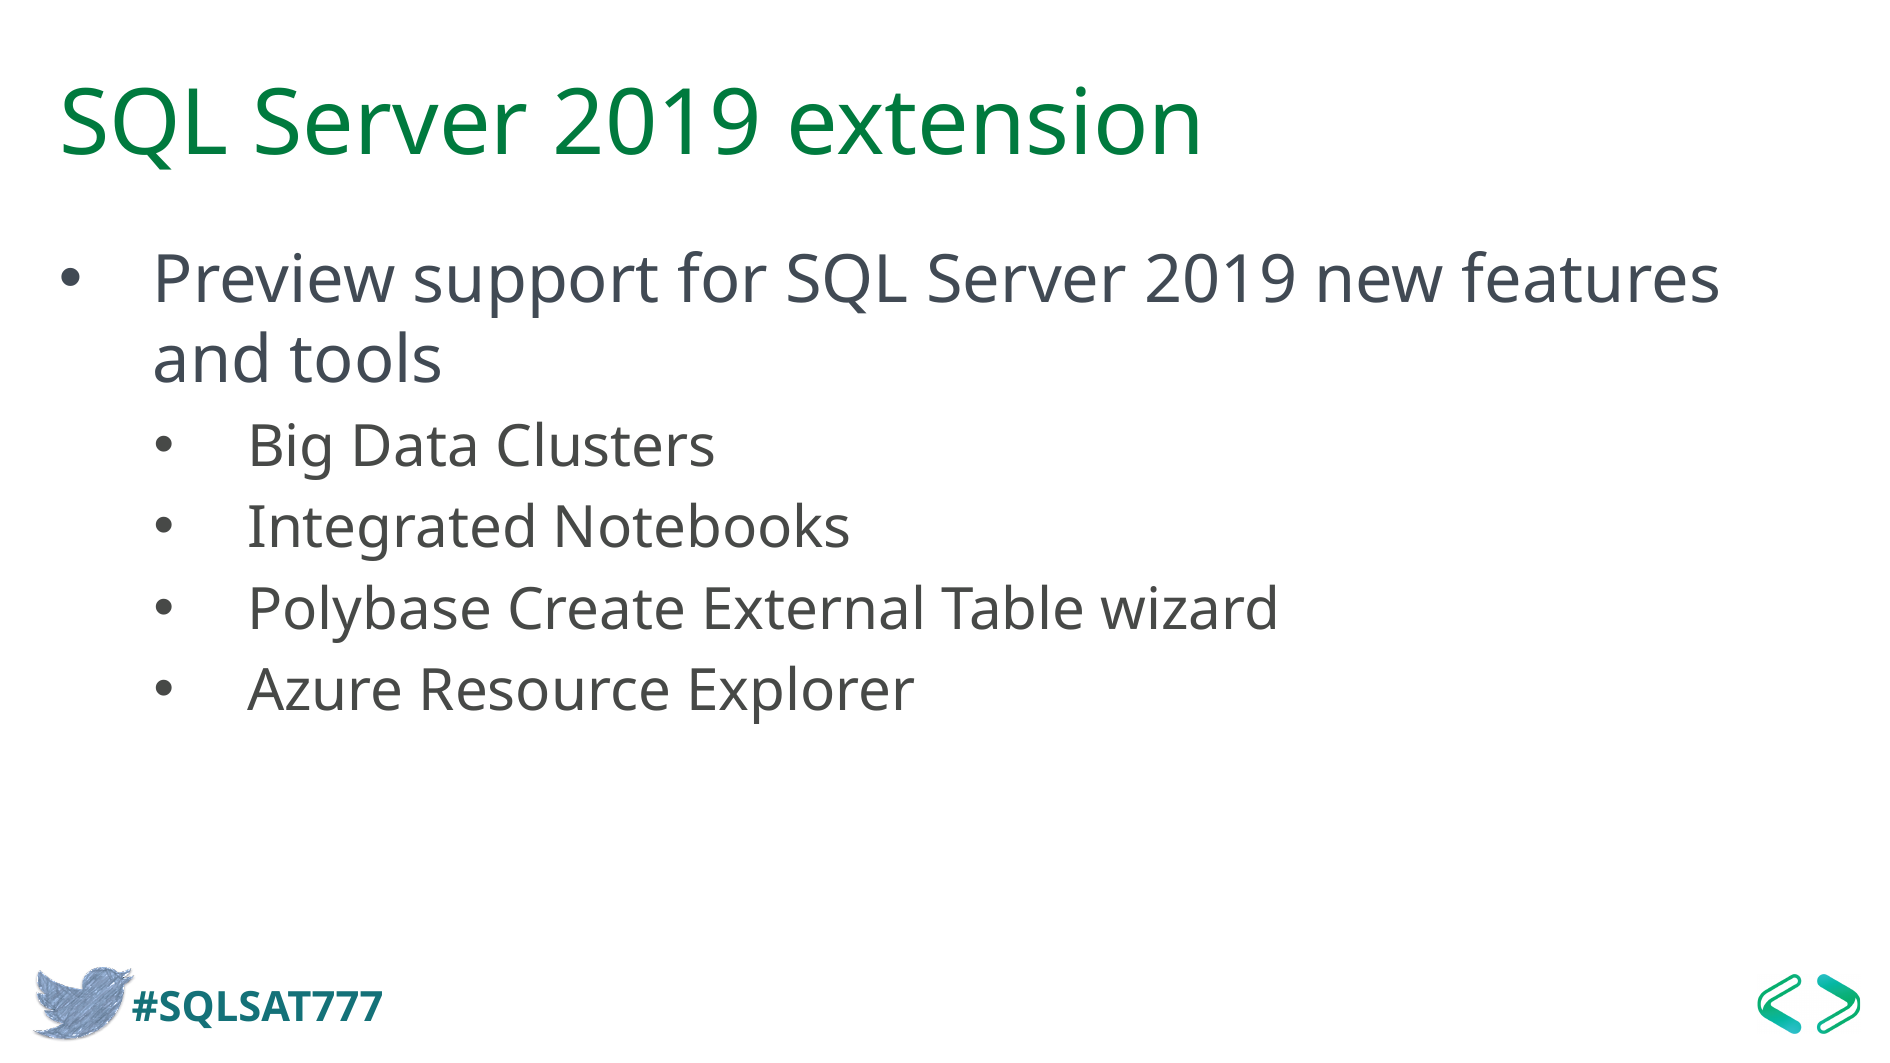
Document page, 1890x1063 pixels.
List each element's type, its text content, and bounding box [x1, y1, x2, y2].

title SQL Server 2019 extension [59, 59, 1831, 178]
list Preview support for SQL Server 2019 new features and tools Big Data Clusters Integrated Notebooks Polybase Create External Table wizard Azure Resource Explorer [59, 236, 1831, 1004]
picture [26, 952, 137, 1048]
